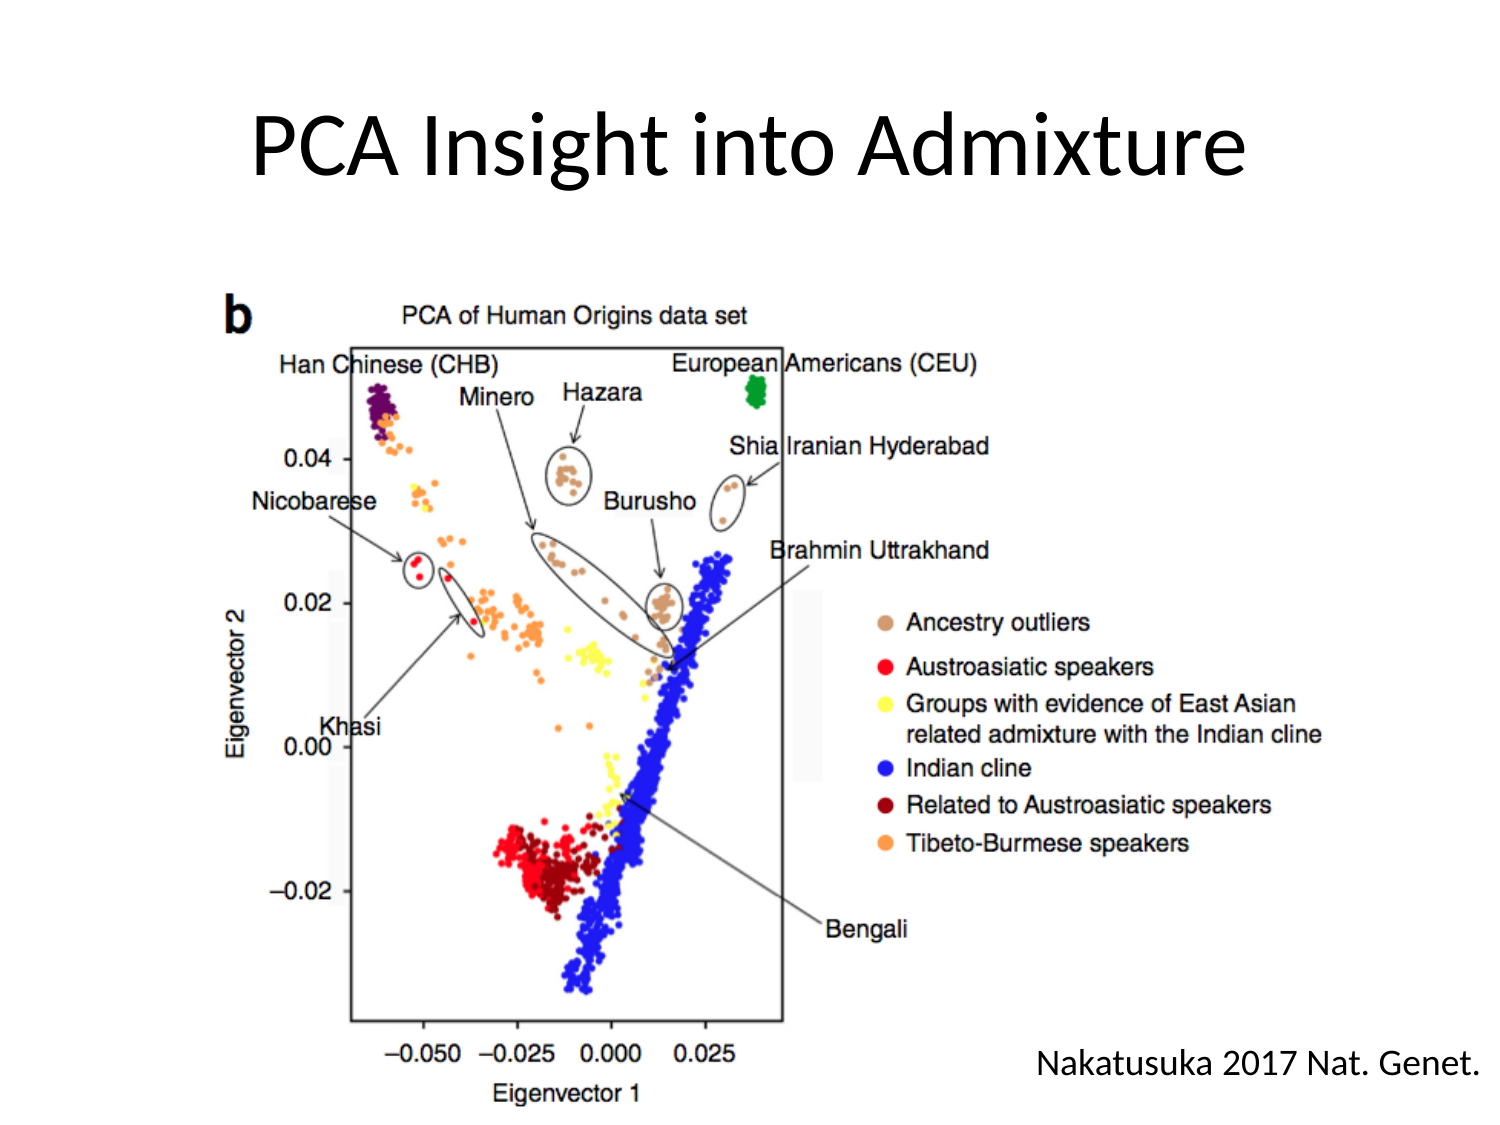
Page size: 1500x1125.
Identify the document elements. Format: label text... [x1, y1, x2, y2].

text_box Nakatusuka 2017 Nat. Genet. [1376, 1030, 1497, 1091]
picture [171, 266, 1372, 1125]
title PCA Insight into Admixture [75, 45, 1425, 233]
